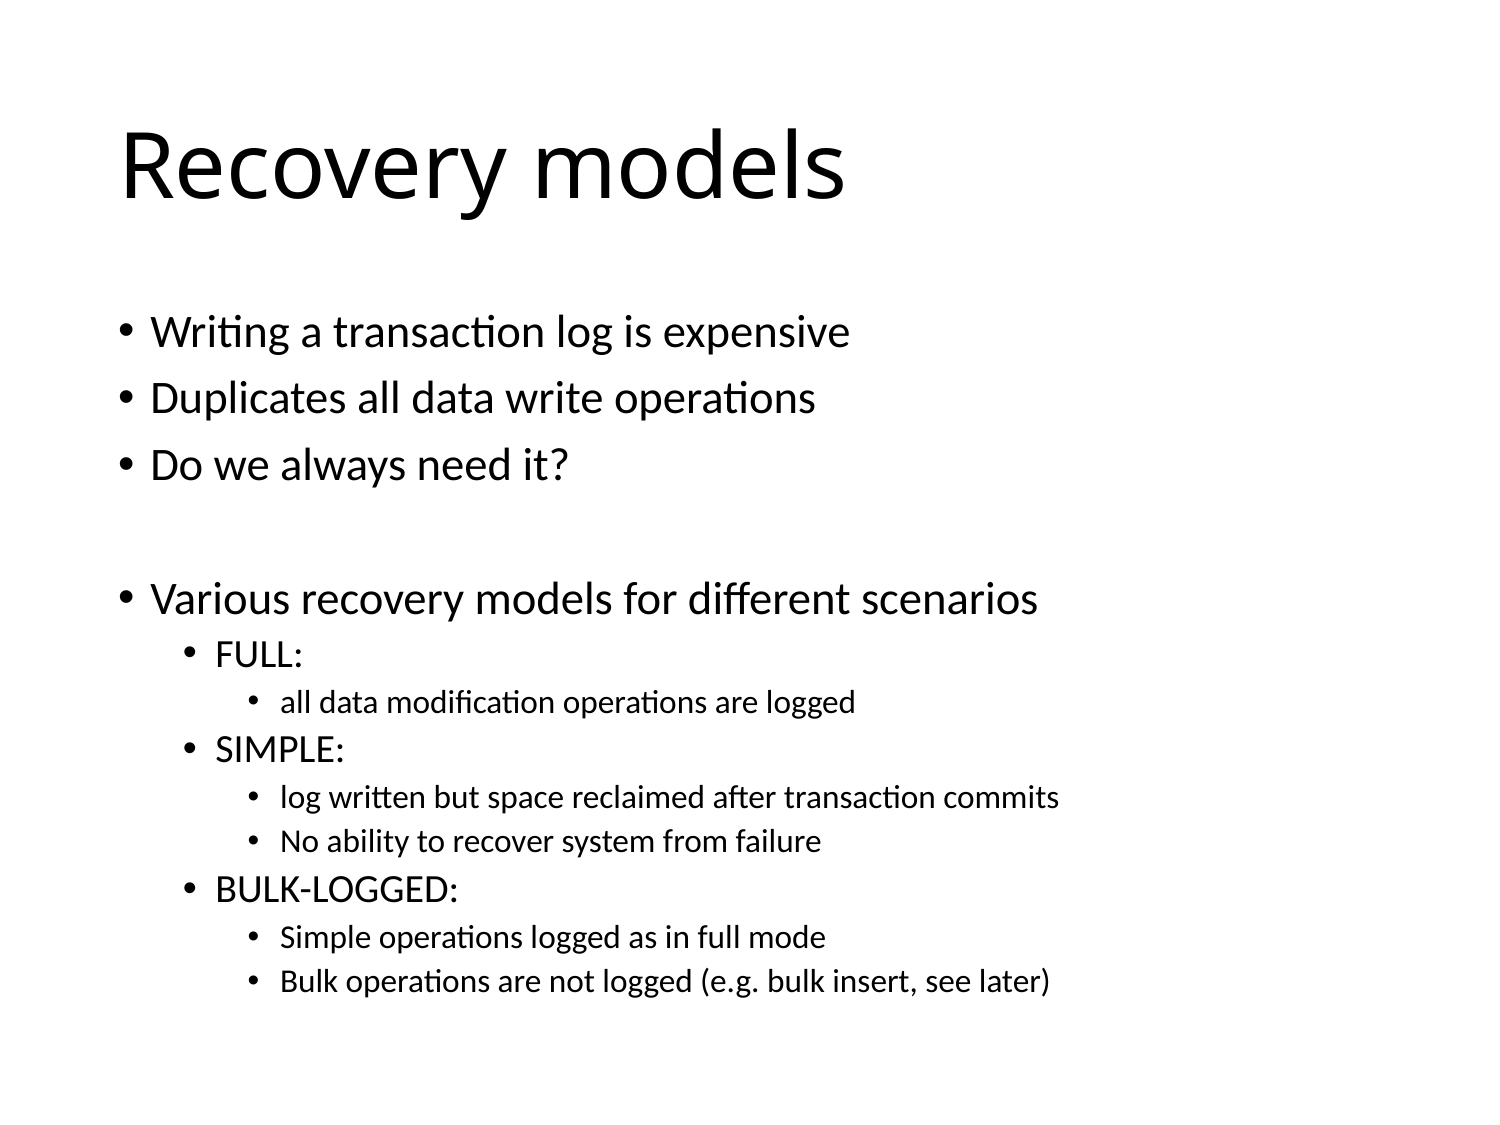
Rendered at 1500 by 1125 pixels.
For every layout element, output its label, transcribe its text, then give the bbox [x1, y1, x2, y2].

list Writing a transaction log is expensive Duplicates all data write operations Do we always need it? Various recovery models for different scenarios FULL: all data modification operations are logged SIMPLE: log written but space reclaimed after transaction commits No ability to recover system from failure BULK-LOGGED: Simple operations logged as in full mode Bulk operations are not logged (e.g. bulk insert, see later) [103, 299, 1397, 1014]
title Recovery models [103, 59, 1397, 278]
